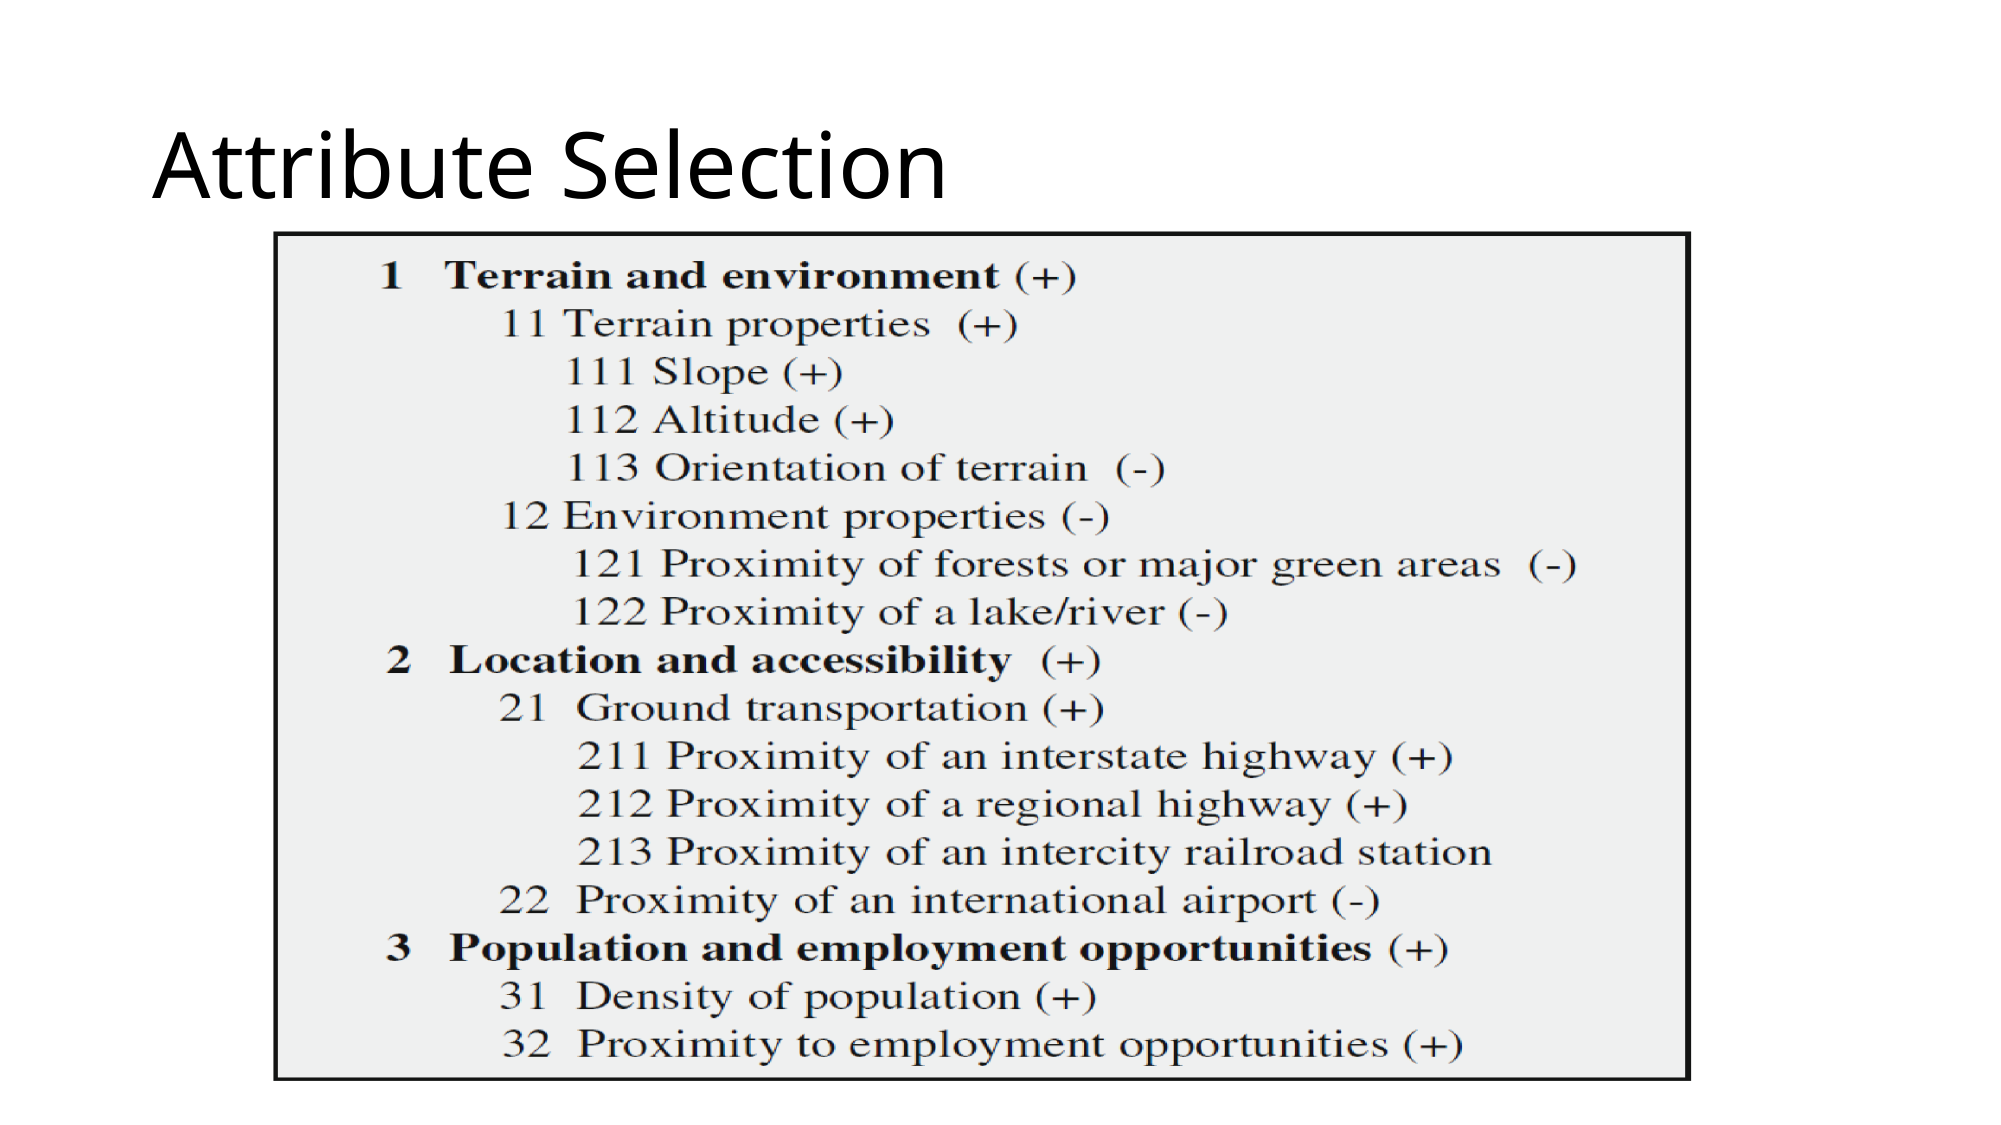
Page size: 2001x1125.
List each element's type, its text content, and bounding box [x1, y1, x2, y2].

title Attribute Selection [137, 59, 1863, 278]
picture [263, 224, 1710, 1093]
